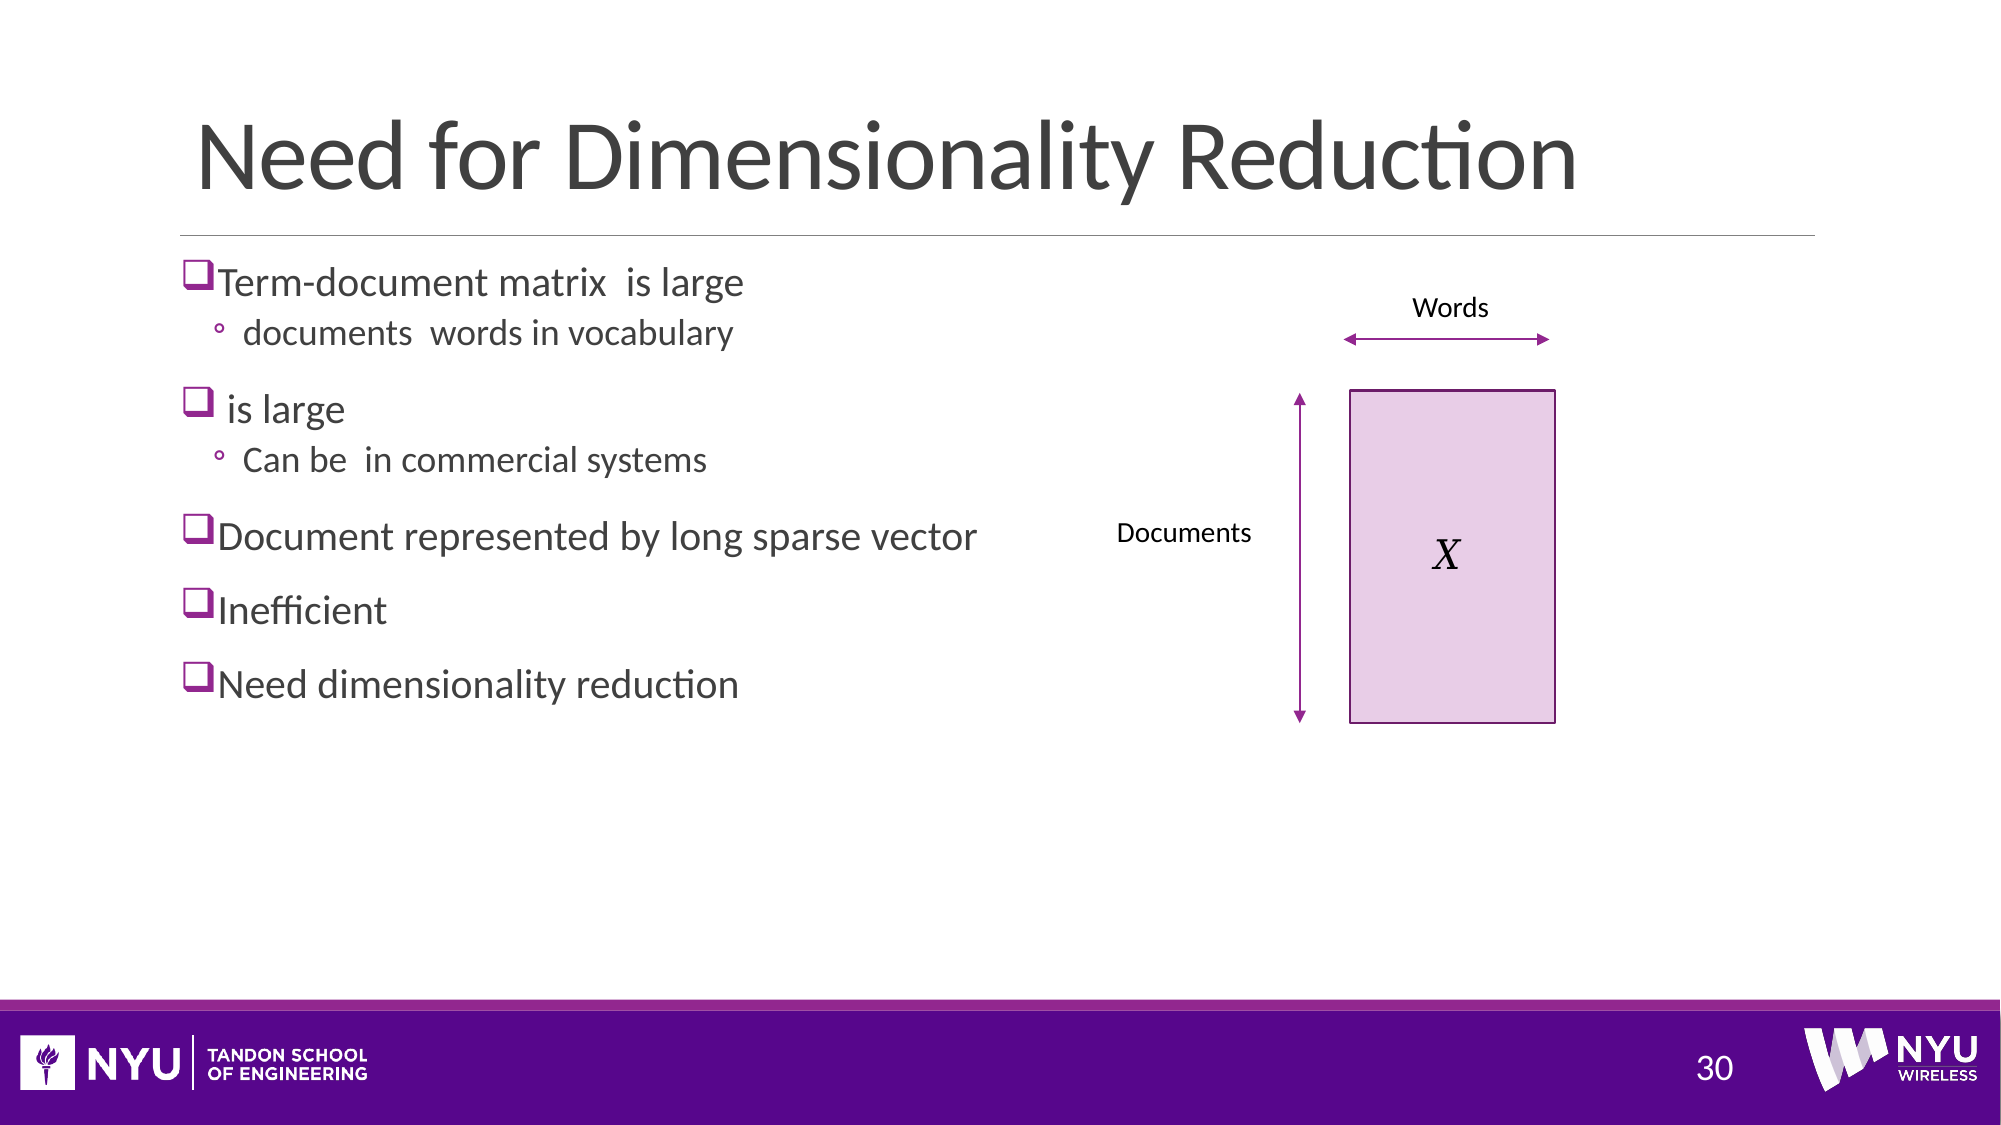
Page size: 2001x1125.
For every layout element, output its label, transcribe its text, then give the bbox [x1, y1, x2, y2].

slide_number 30 [1533, 1035, 1749, 1096]
text_box [1349, 389, 1556, 724]
title Need for Dimensionality Reduction [180, 47, 1830, 218]
